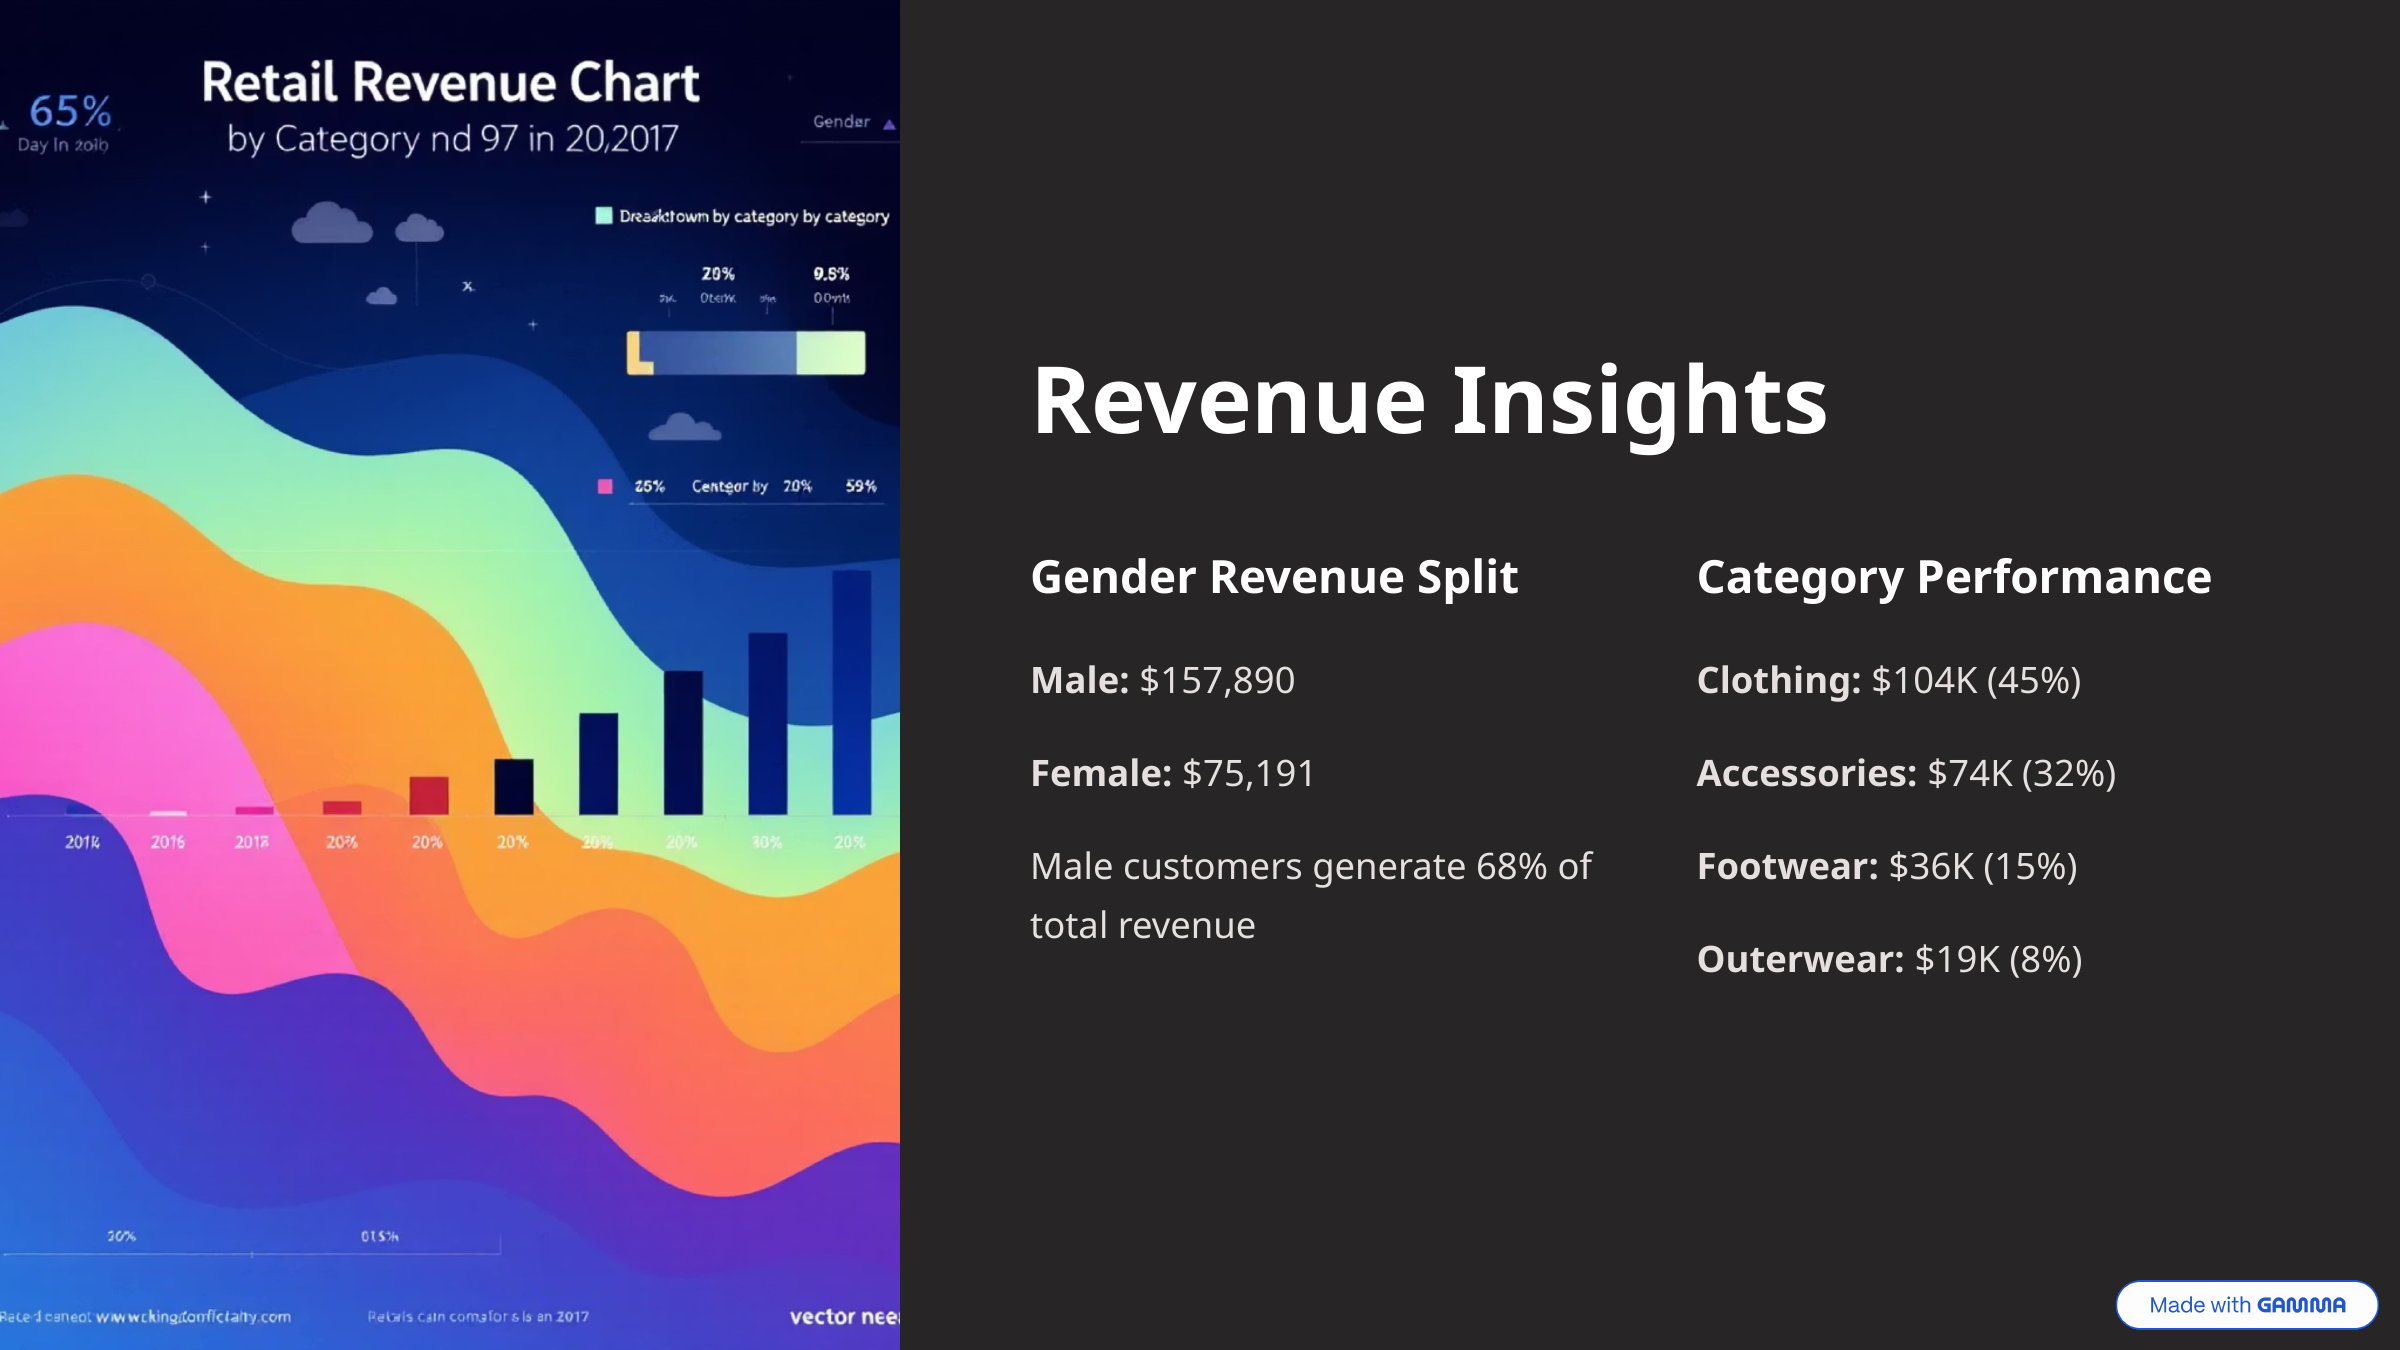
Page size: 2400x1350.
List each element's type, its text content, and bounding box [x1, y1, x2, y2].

text_box Male customers generate 68% of total revenue [1030, 827, 1605, 947]
text_box Revenue Insights [1030, 336, 1961, 453]
text_box Category Performance [1696, 545, 2215, 604]
text_box Outerwear: $19K (8%) [1696, 920, 2271, 980]
text_box Clothing: $104K (45%) [1696, 641, 2271, 701]
picture [0, 0, 900, 1350]
text_box Footwear: $36K (15%) [1696, 827, 2271, 887]
picture [2106, 1271, 2389, 1339]
text_box Accessories: $74K (32%) [1696, 734, 2271, 794]
text_box Female: $75,191 [1030, 734, 1605, 794]
text_box Male: $157,890 [1030, 641, 1605, 701]
text_box Gender Revenue Split [1030, 545, 1519, 604]
